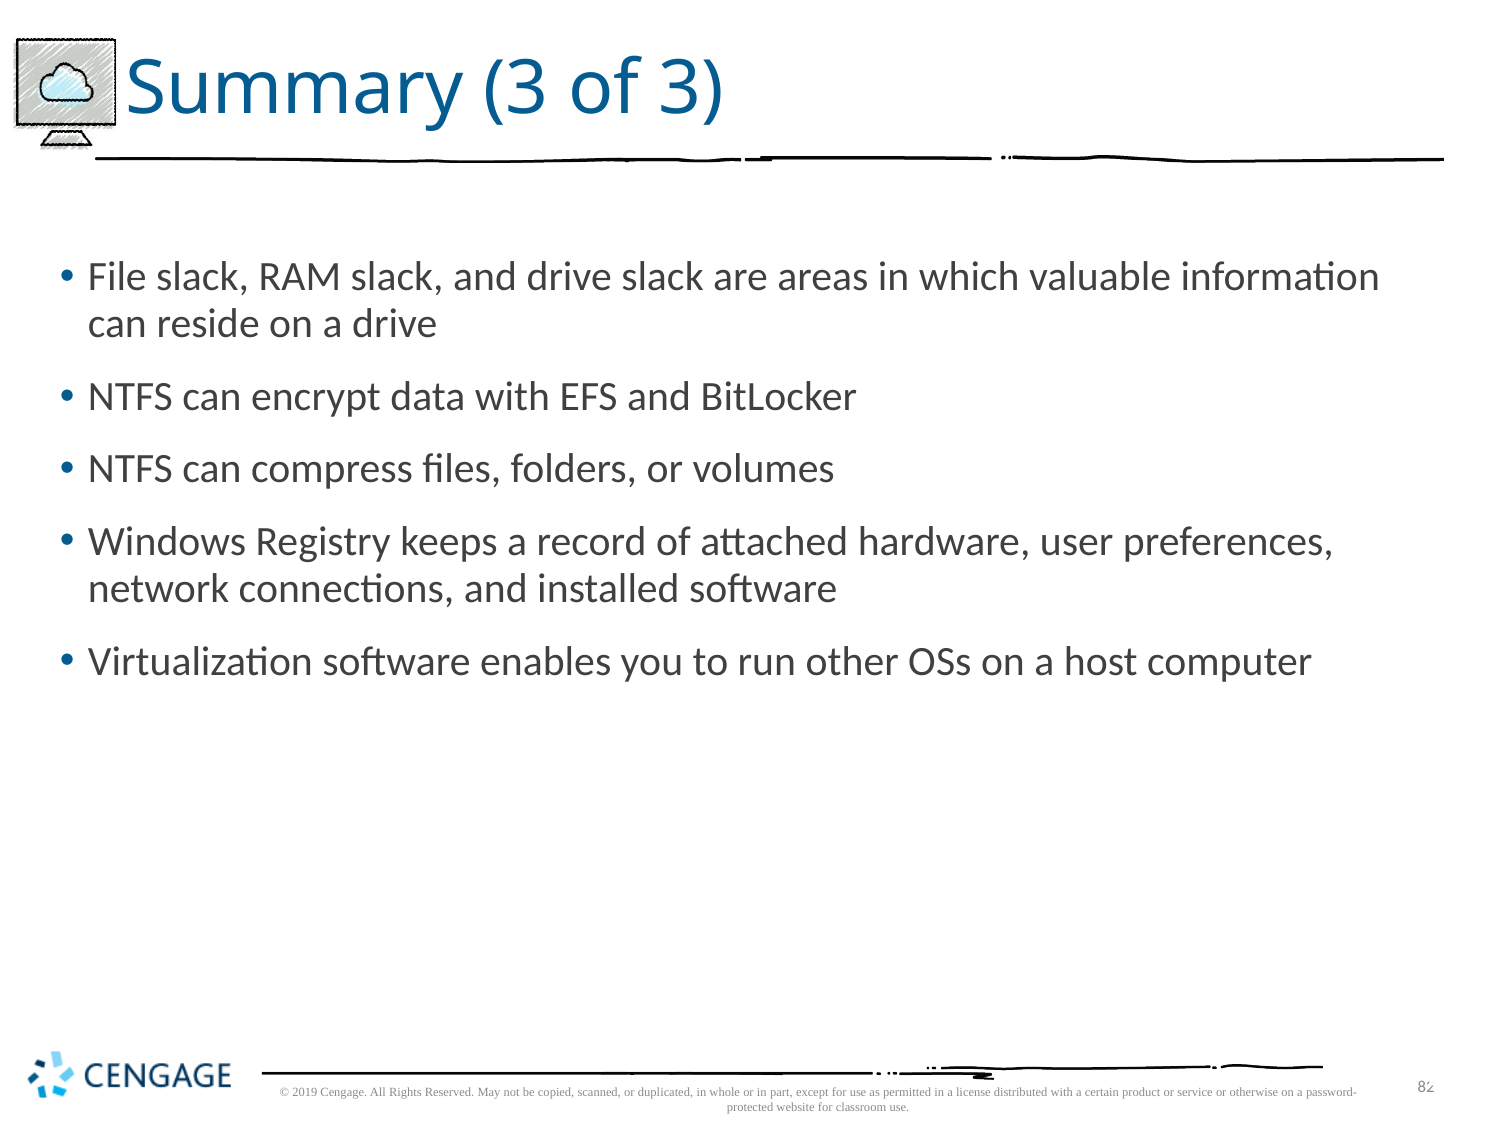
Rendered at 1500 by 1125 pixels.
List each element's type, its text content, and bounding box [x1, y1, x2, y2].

title Summary (3 of 3) [125, 52, 1442, 130]
slide_number 82 [1412, 1037, 1500, 1100]
footer © 2019 Cengage. All Rights Reserved. May not be copied, scanned, or duplicated, in whole or in part, except for use as permitted in a license distributed with a certain product or service or otherwise on a password-protected website for classroom use. [261, 1079, 1375, 1120]
picture [95, 155, 1444, 163]
picture [261, 1064, 1323, 1079]
picture [7, 1037, 244, 1111]
list File slack, RAM slack, and drive slack are areas in which valuable information can reside on a drive NTFS can encrypt data with EFS and BitLocker NTFS can compress files, folders, or volumes Windows Registry keeps a record of attached hardware, user preferences, network connections, and installed software Virtualization software enables you to run other OSs on a host computer [59, 252, 1441, 689]
picture [12, 36, 117, 151]
